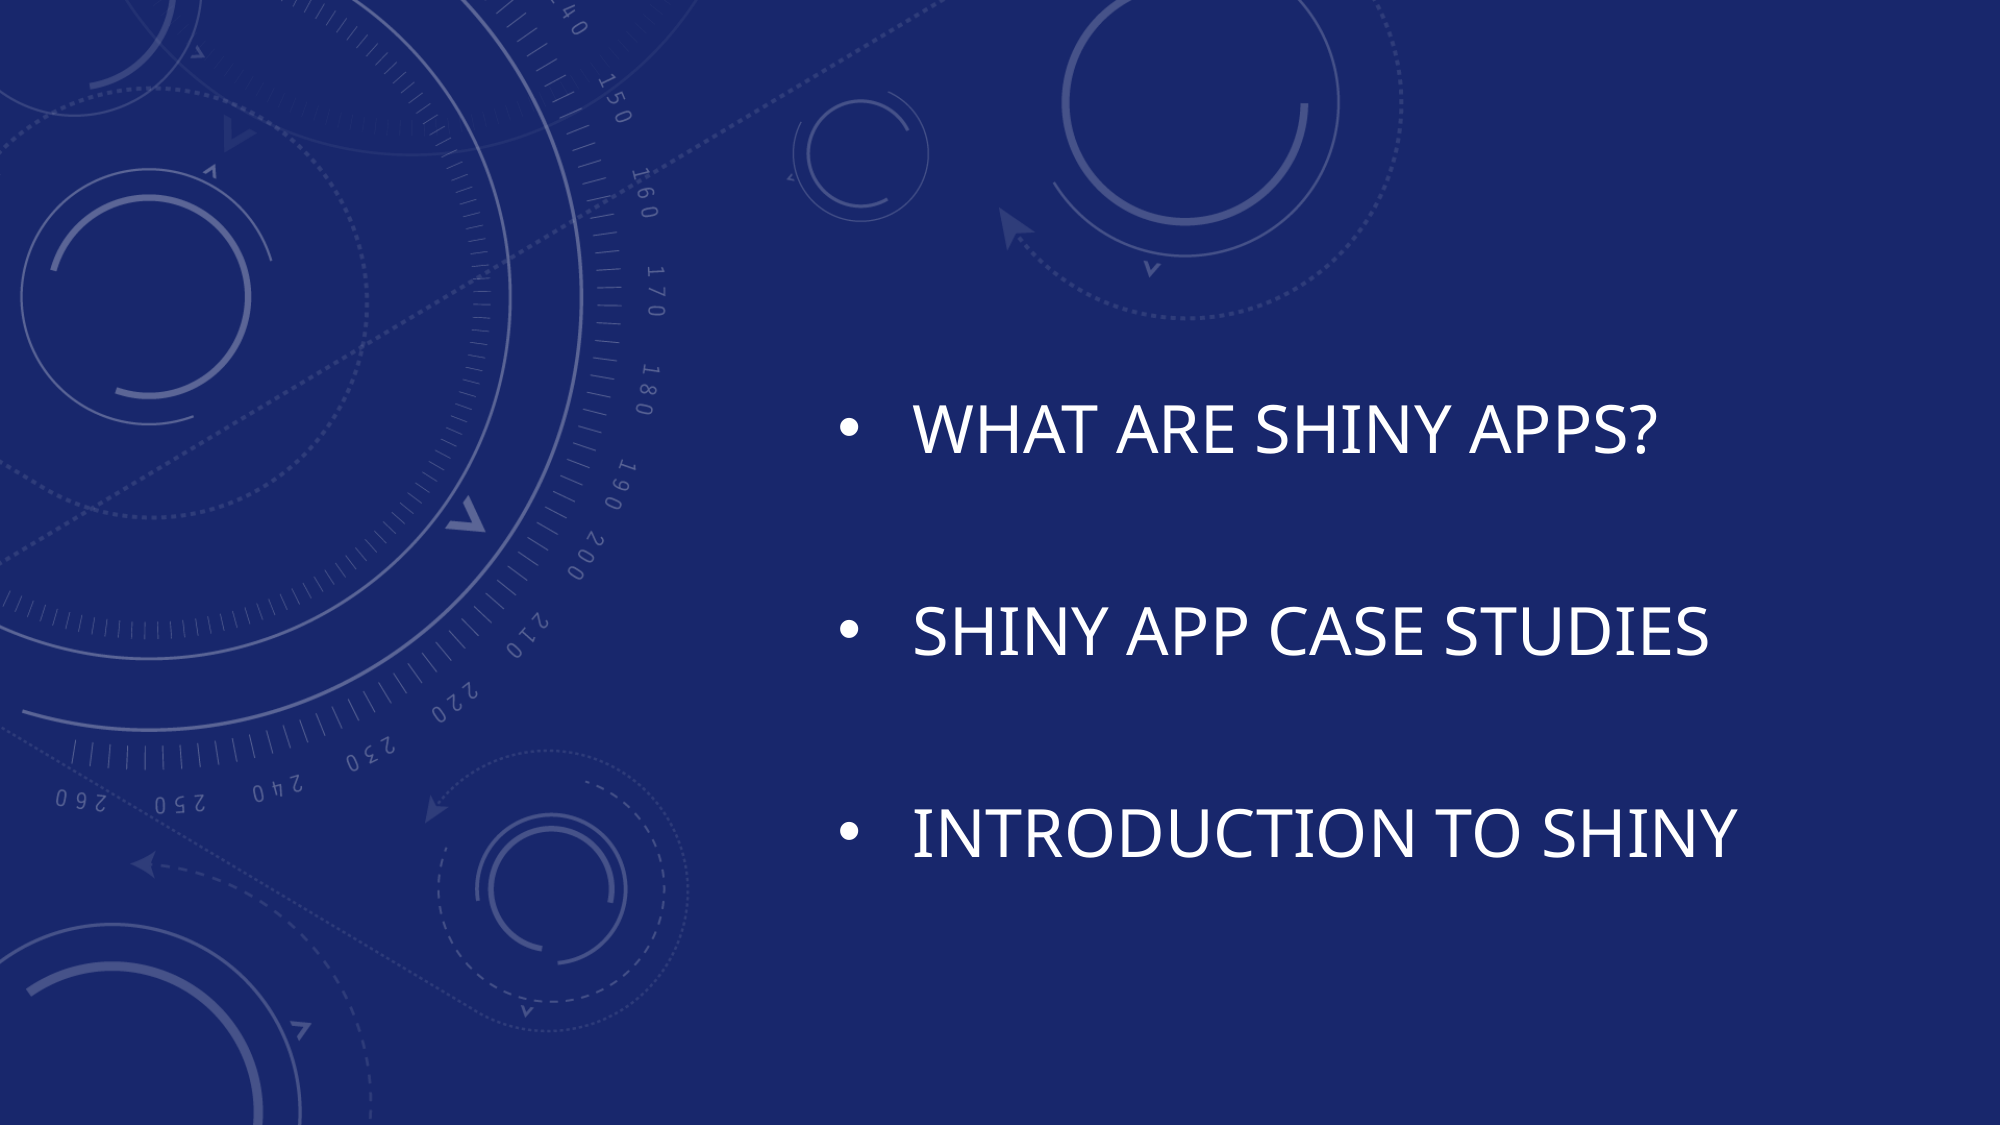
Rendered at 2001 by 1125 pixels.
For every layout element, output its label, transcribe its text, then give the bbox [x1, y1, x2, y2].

subtitle What are Shiny apps? Shiny app case studies Introduction to Shiny [822, 278, 1863, 907]
picture [0, 0, 2000, 1125]
